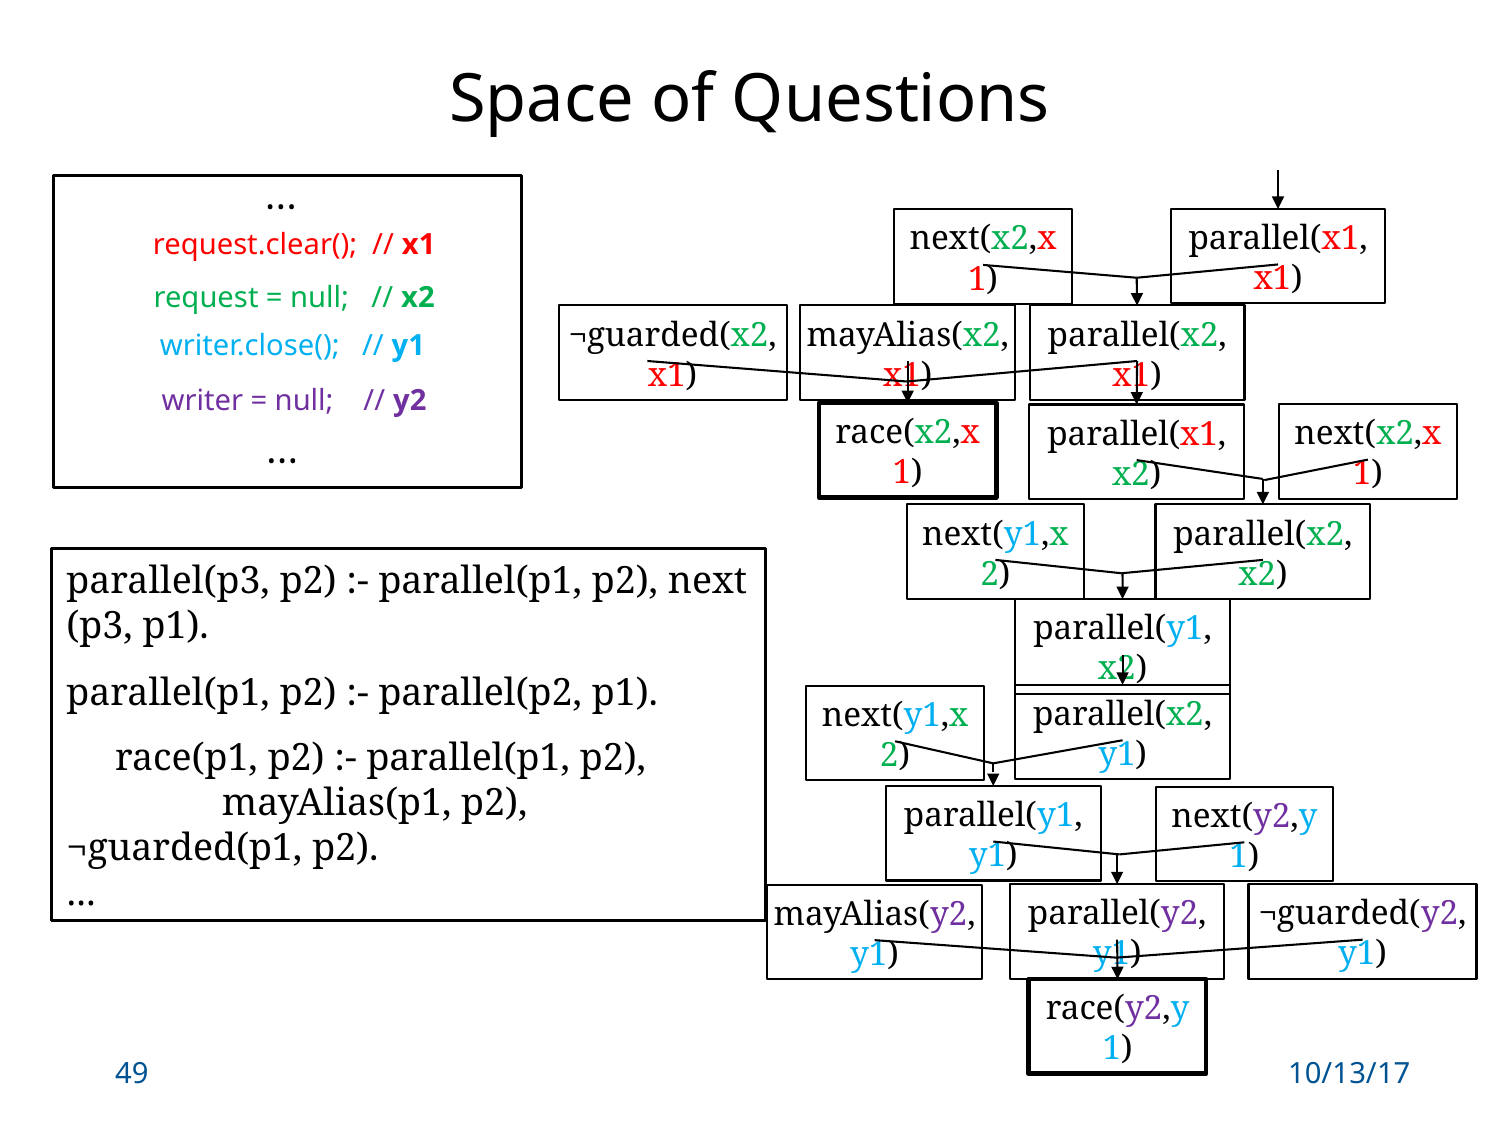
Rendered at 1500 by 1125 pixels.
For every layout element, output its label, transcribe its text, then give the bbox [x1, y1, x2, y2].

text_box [52, 164, 527, 481]
title Space of Questions [75, 25, 1425, 165]
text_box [558, 169, 1477, 1035]
text_box parallel(p3, p2) :- parallel(p1, p2), next (p3, p1). parallel(p1, p2) :- parallel(p2, p1). race(p1, p2) :- parallel(p1, p2), mayAlias(p1, p2), ¬guarded(p1, p2). … [51, 548, 552, 921]
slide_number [1050, 1049, 1426, 1107]
slide_number 49 [100, 1046, 235, 1107]
